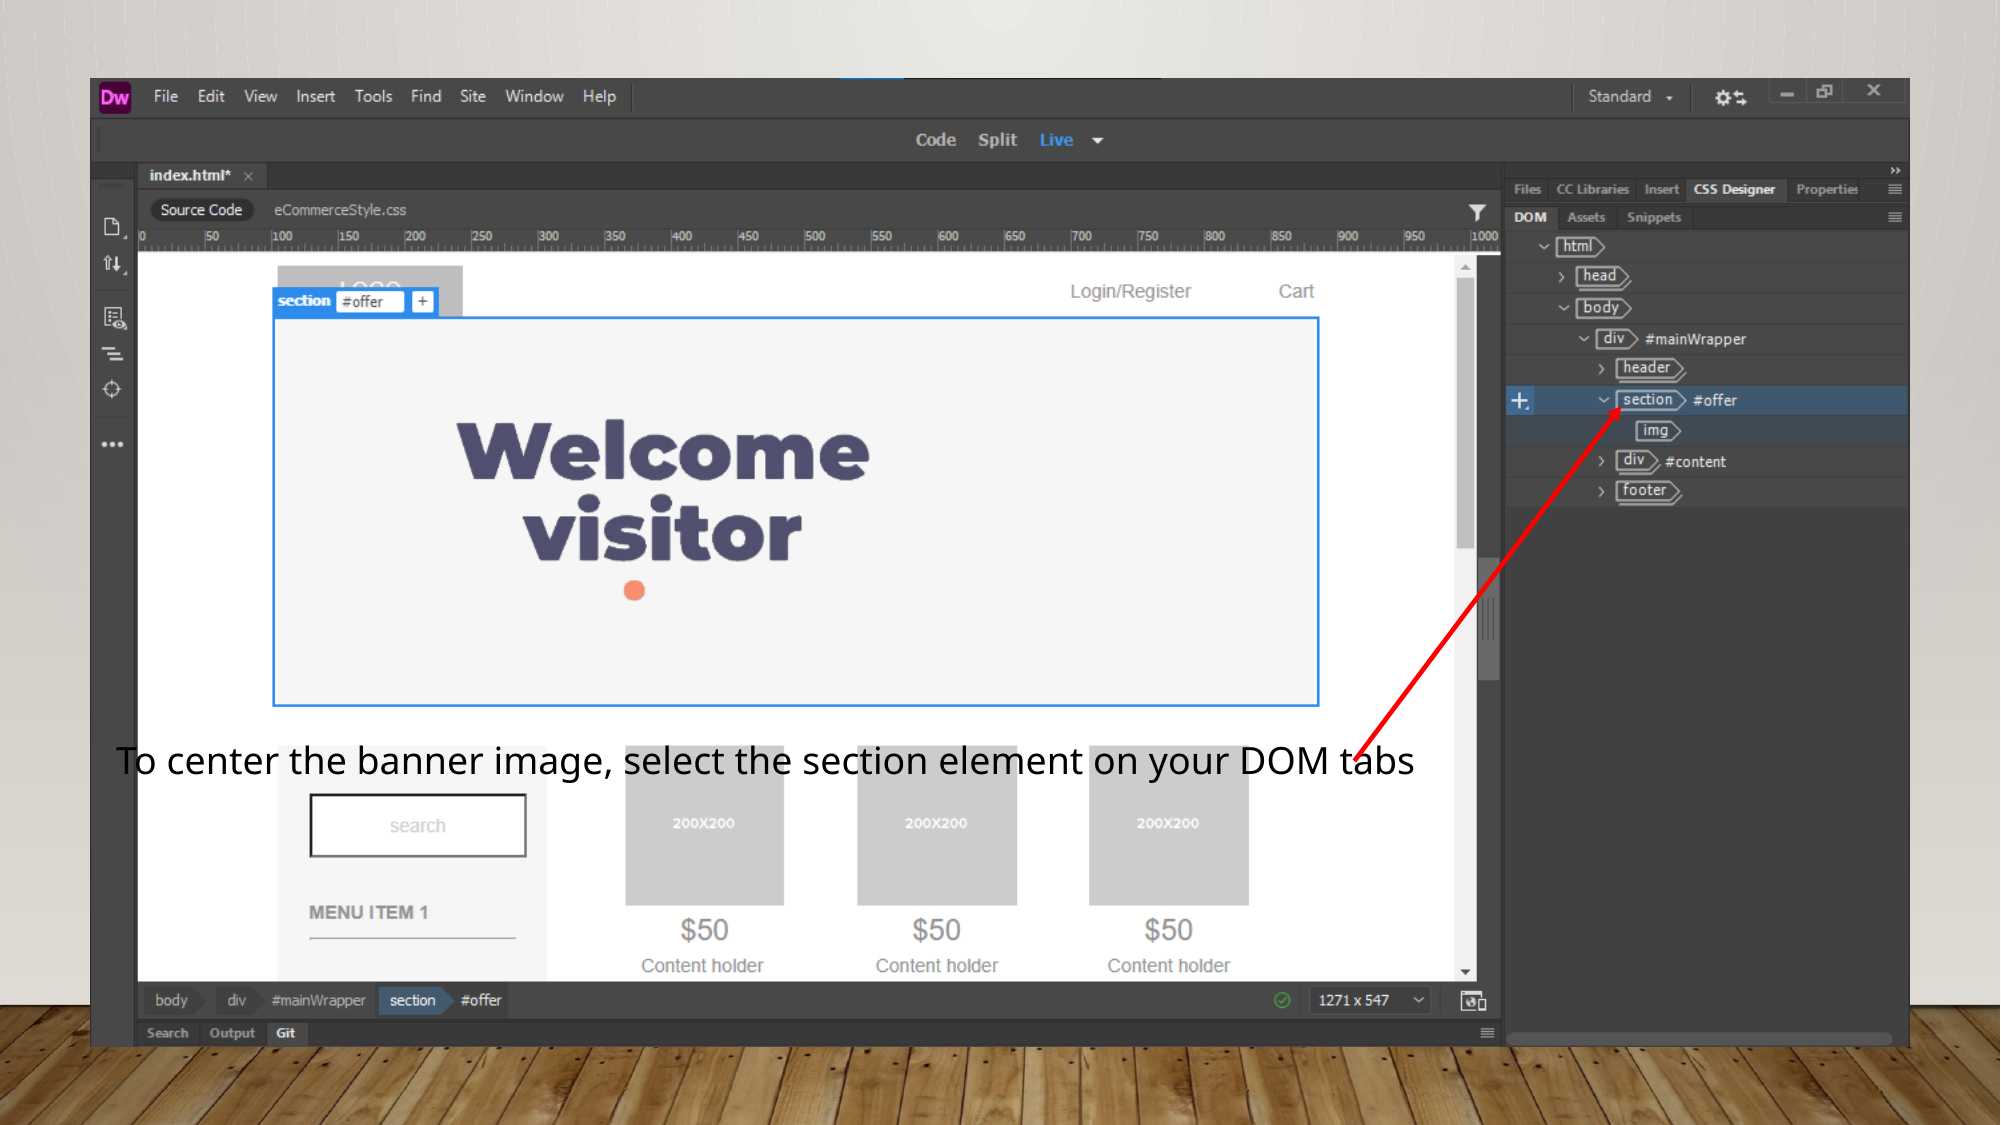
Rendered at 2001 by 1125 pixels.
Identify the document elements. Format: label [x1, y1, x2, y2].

picture [0, 78, 2000, 1125]
text_box [1354, 405, 1622, 762]
